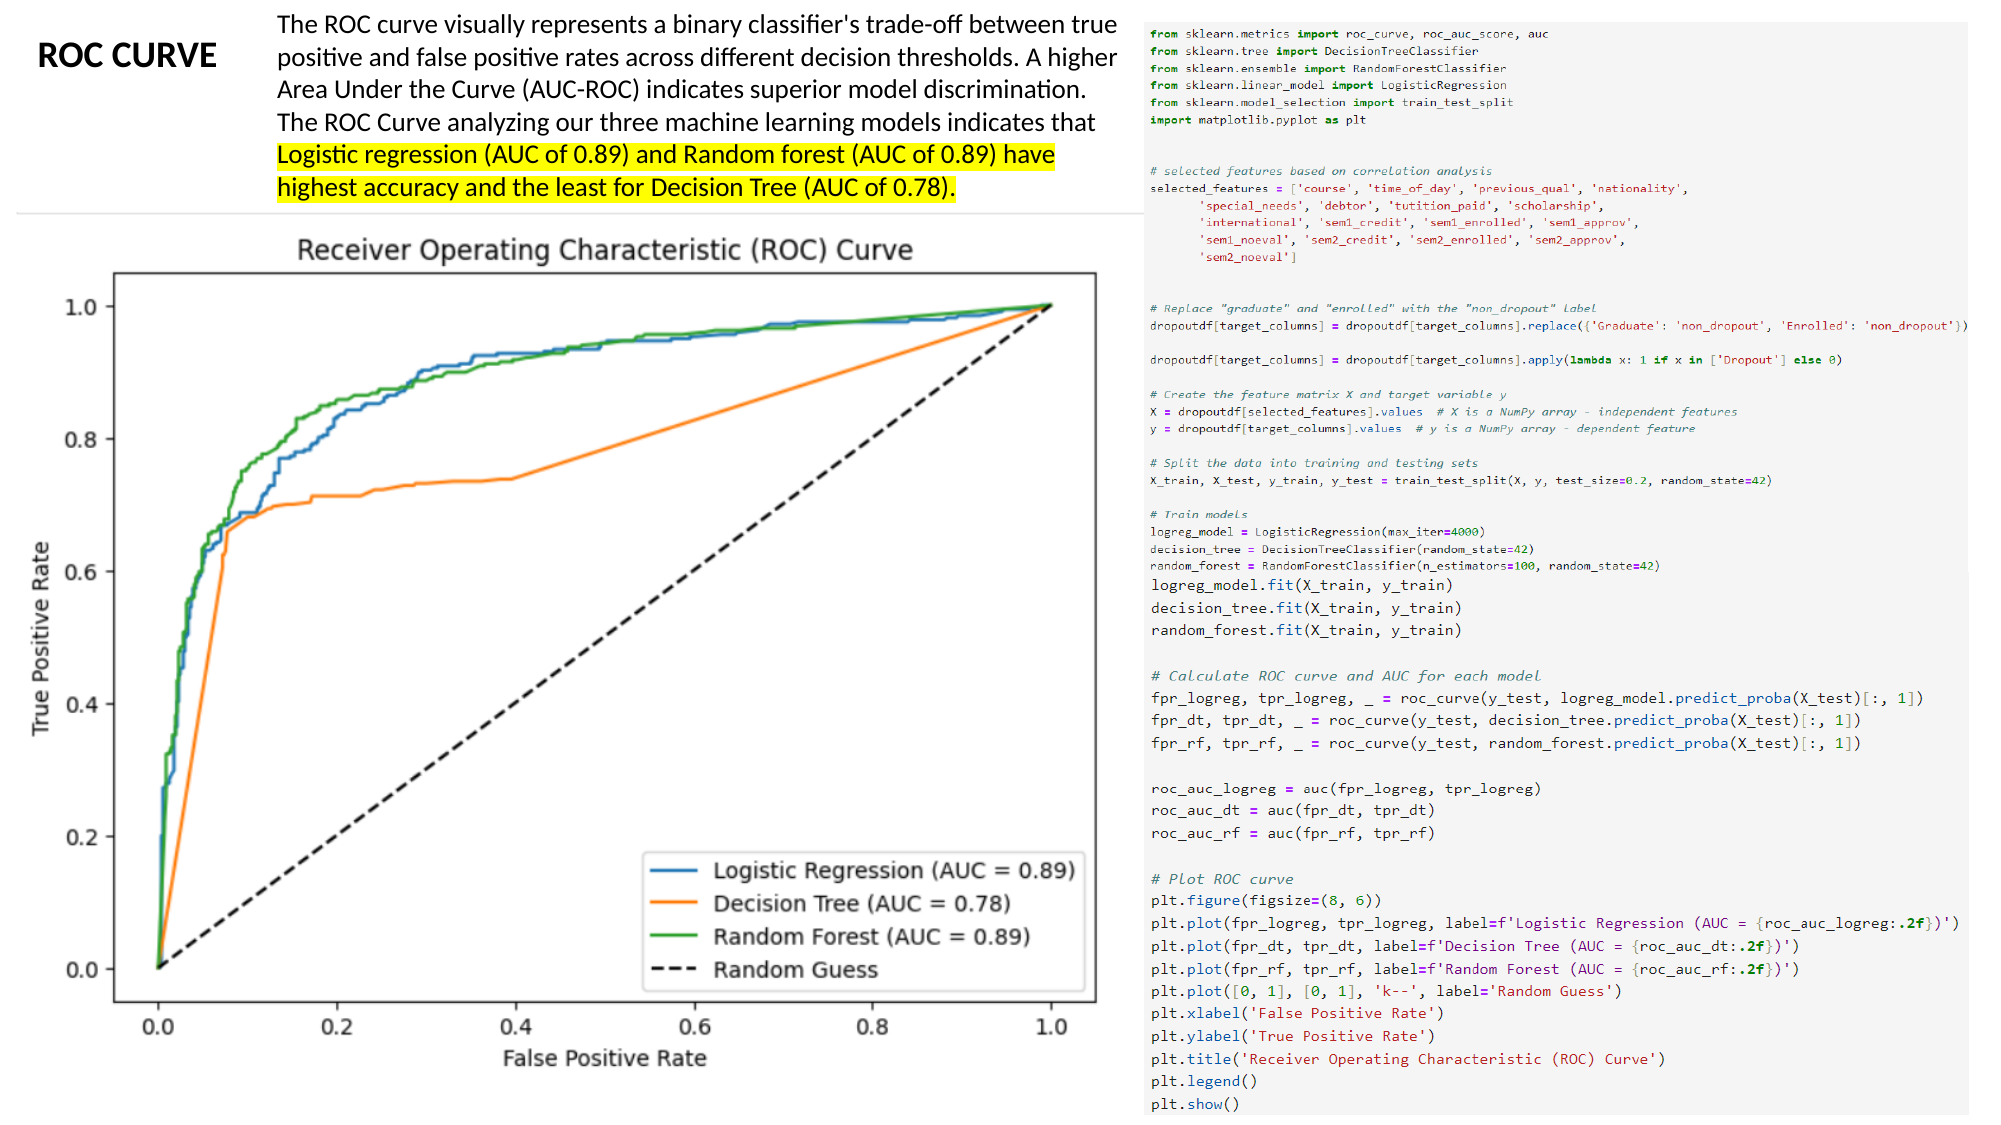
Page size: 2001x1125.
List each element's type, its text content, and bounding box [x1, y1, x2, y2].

text_box The ROC curve visually represents a binary classifier's trade-off between true positive and false positive rates across different decision thresholds. A higher Area Under the Curve (AUC-ROC) indicates superior model discrimination. The ROC Curve analyzing our three machine learning models indicates that Logistic regression (AUC of 0.89) and Random forest (AUC of 0.89) have highest accuracy and the least for Decision Tree (AUC of 0.78). [262, 0, 1145, 212]
picture [0, 22, 1969, 1115]
text_box ROC CURVE [22, 22, 262, 83]
